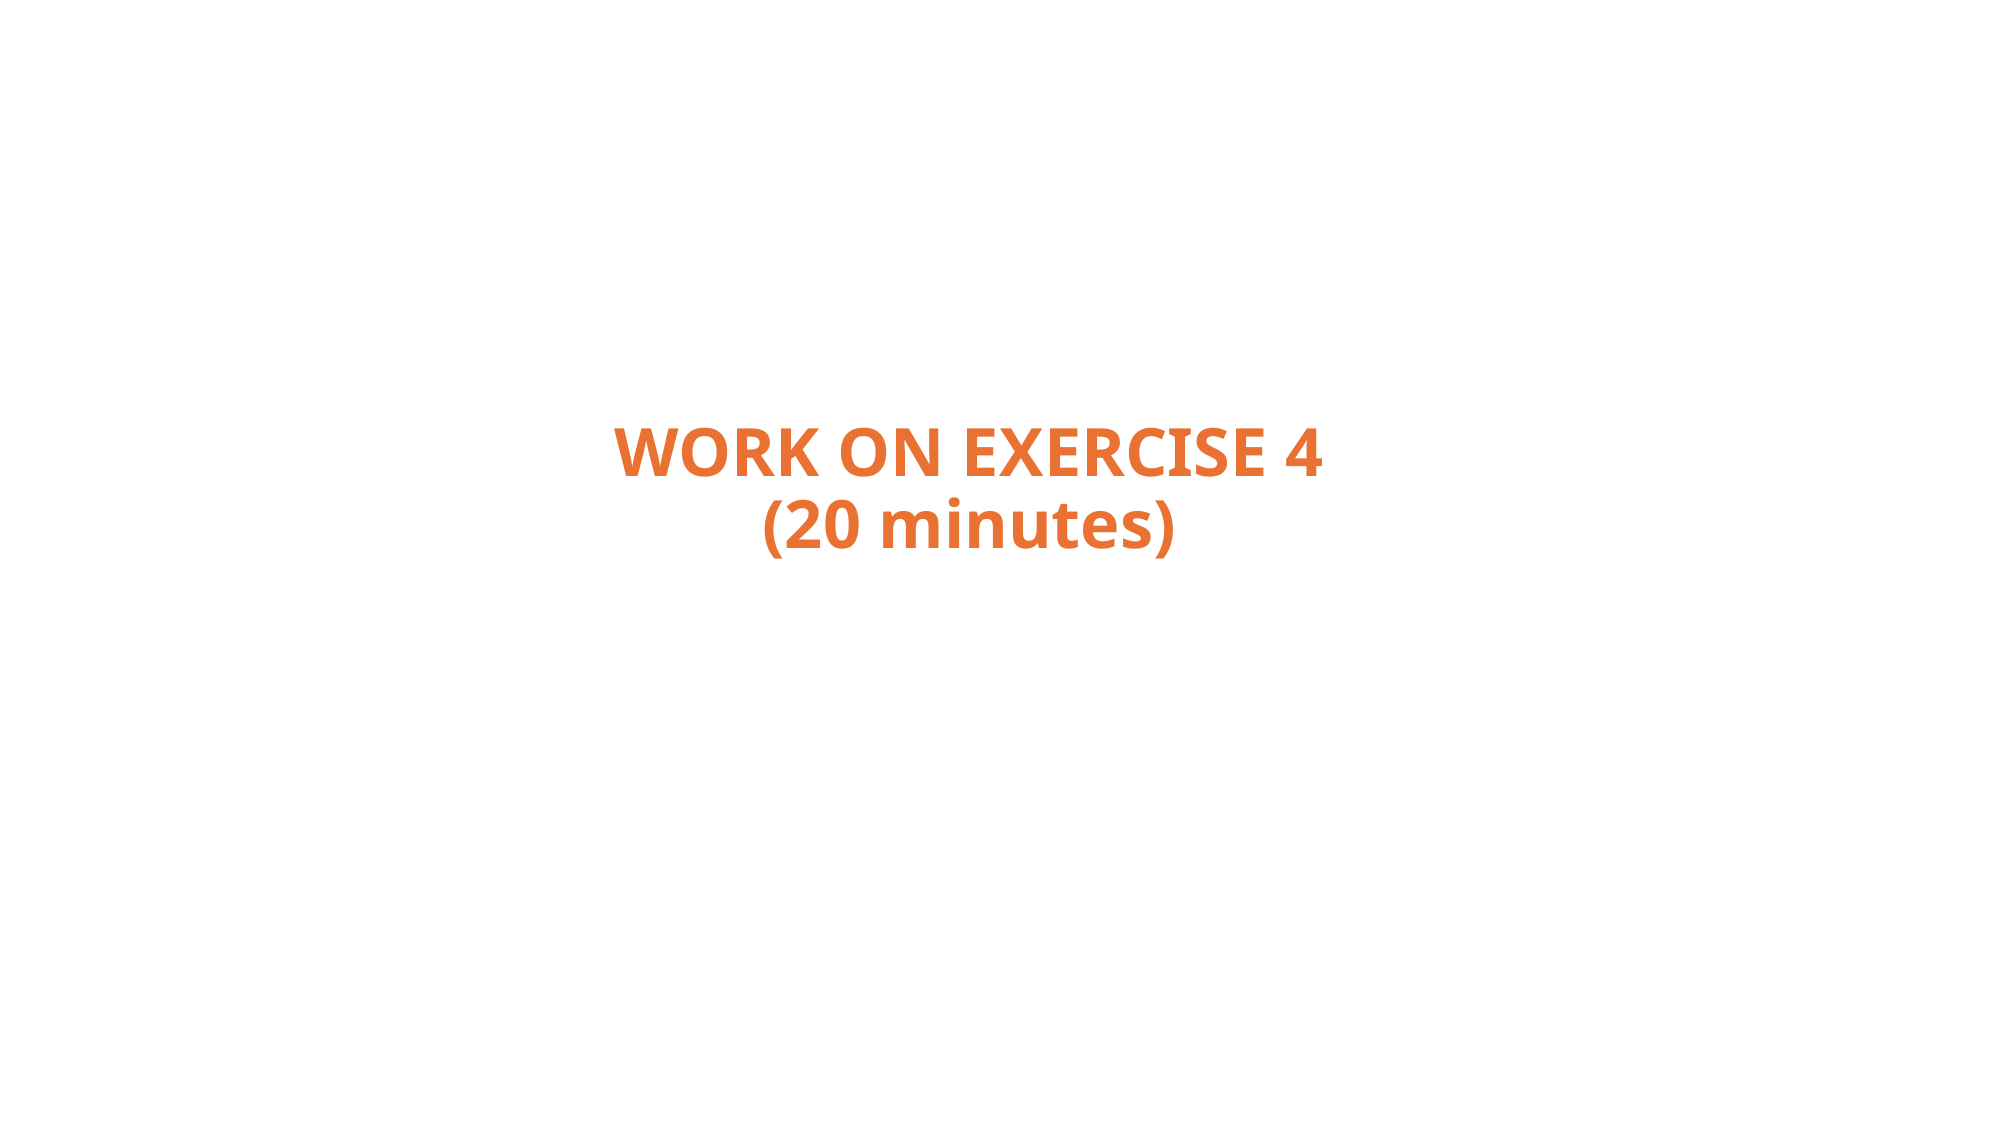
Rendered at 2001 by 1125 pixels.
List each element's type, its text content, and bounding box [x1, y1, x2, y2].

title WORK ON EXERCISE 4 (20 minutes) [119, 411, 1820, 636]
